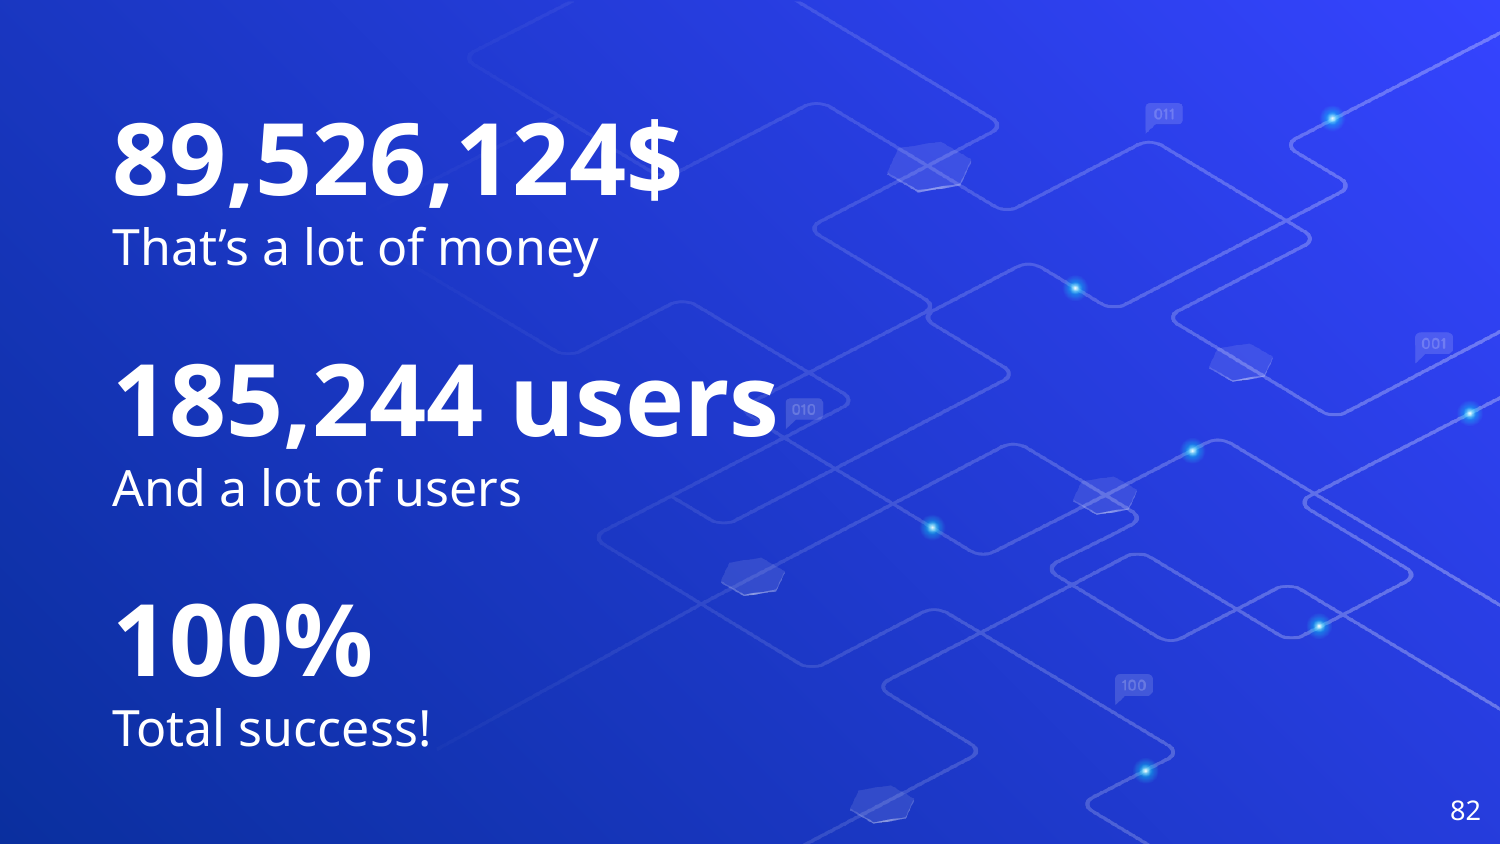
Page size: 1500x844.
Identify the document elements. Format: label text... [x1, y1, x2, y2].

title 100% [112, 550, 1388, 687]
subtitle Total success! [112, 687, 1388, 764]
slide_number 82 [1391, 779, 1482, 844]
picture [0, 0, 1500, 844]
subtitle That’s a lot of money [112, 206, 1388, 283]
title 185,244 users [112, 309, 1388, 447]
subtitle And a lot of users [112, 447, 1388, 524]
title 89,526,124$ [112, 68, 1388, 206]
